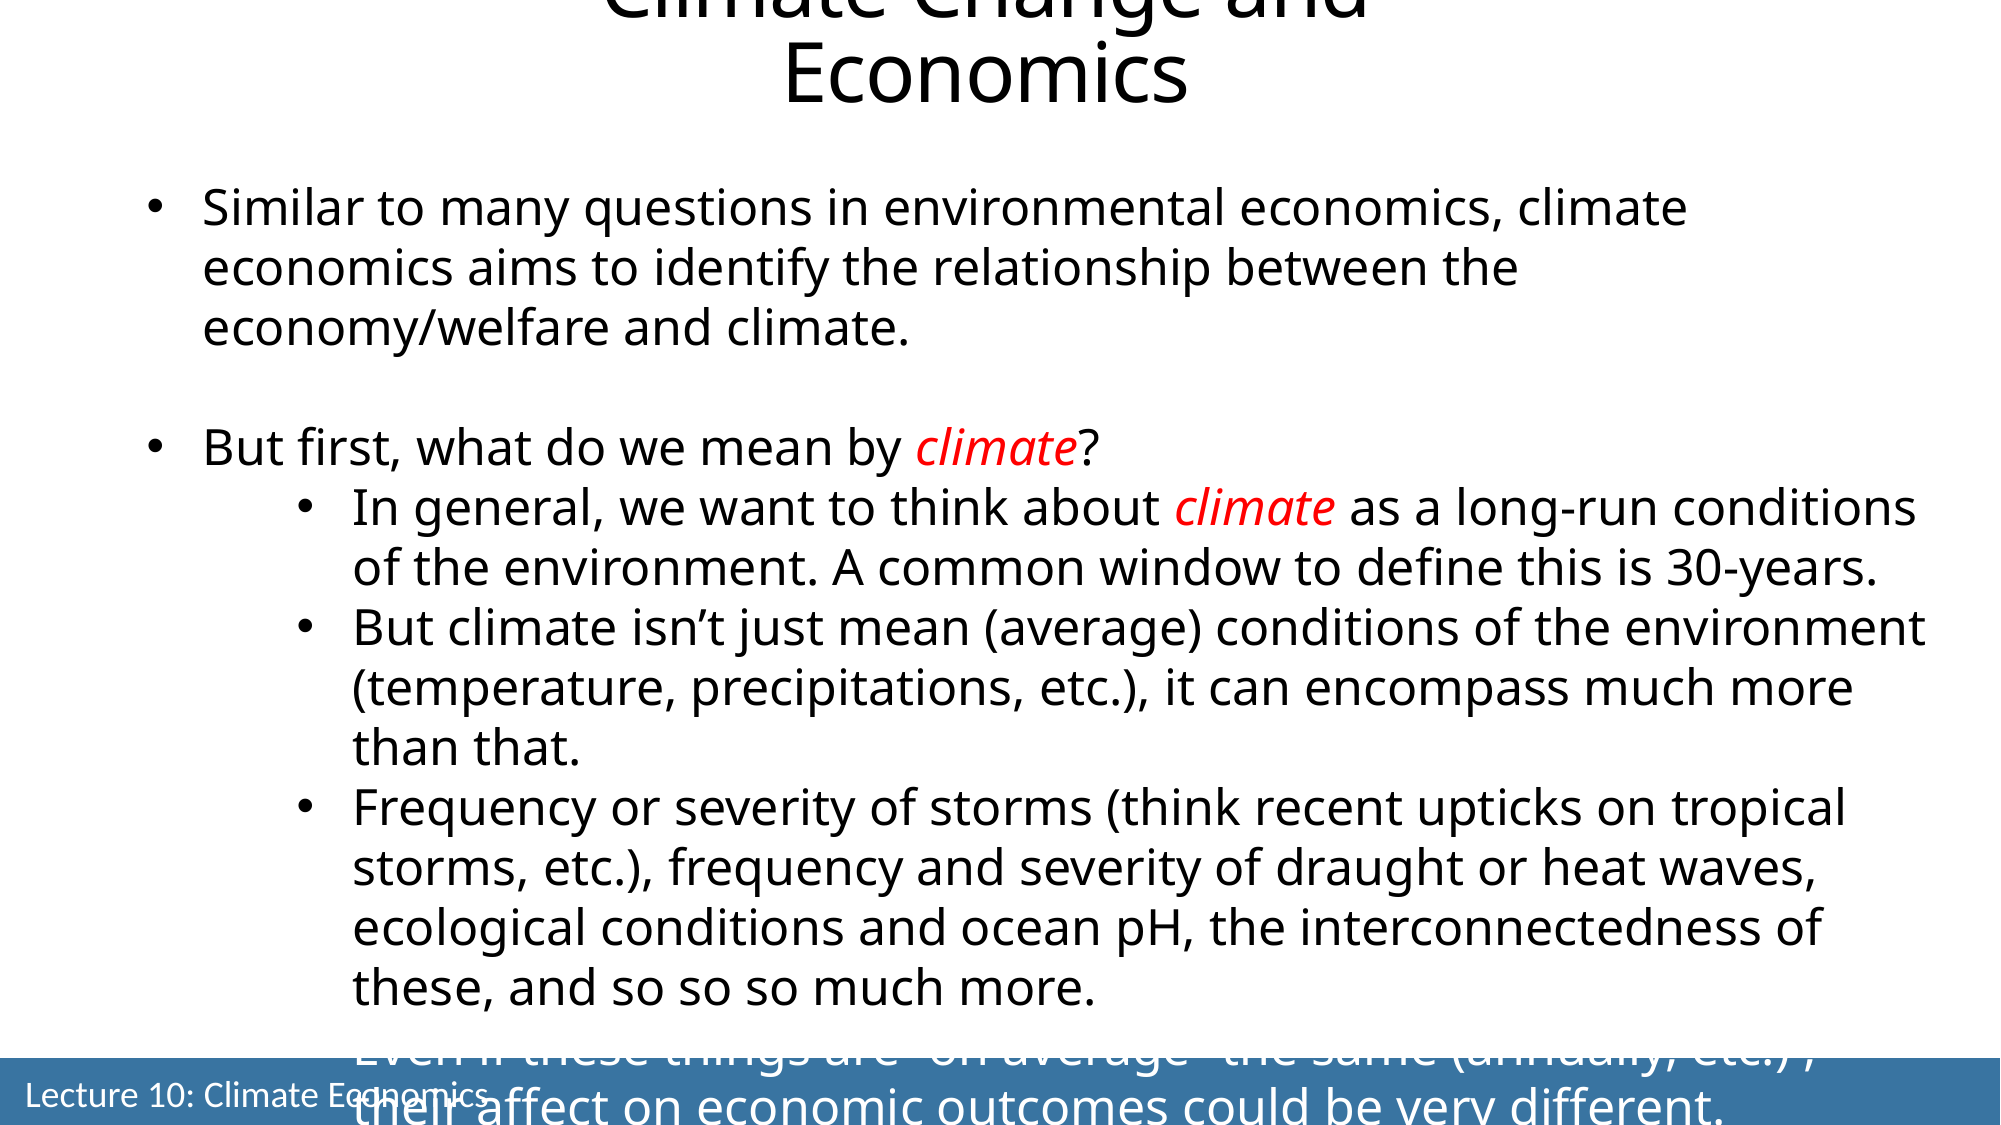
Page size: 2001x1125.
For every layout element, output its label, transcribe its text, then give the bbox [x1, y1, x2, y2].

text_box Climate Change and Economics [393, 0, 1579, 128]
text_box Similar to many questions in environmental economics, climate economics aims to identify the relationship between the economy/welfare and climate. But first, what do we mean by climate? In general, we want to think about climate as a long-run conditions of the environment. A common window to define this is 30-years. But climate isn’t just mean (average) conditions of the environment (temperature, precipitations, etc.), it can encompass much more than that. Frequency or severity of storms (think recent upticks on tropical storms, etc.), frequency and severity of draught or heat waves, ecological conditions and ocean pH, the interconnectedness of these, and so so so much more. Even if these things are “on average” the same (annually, etc.) , their affect on economic outcomes could be very different. Things we don’t even know about yet (unknown unkowns). [56, 168, 1944, 1125]
